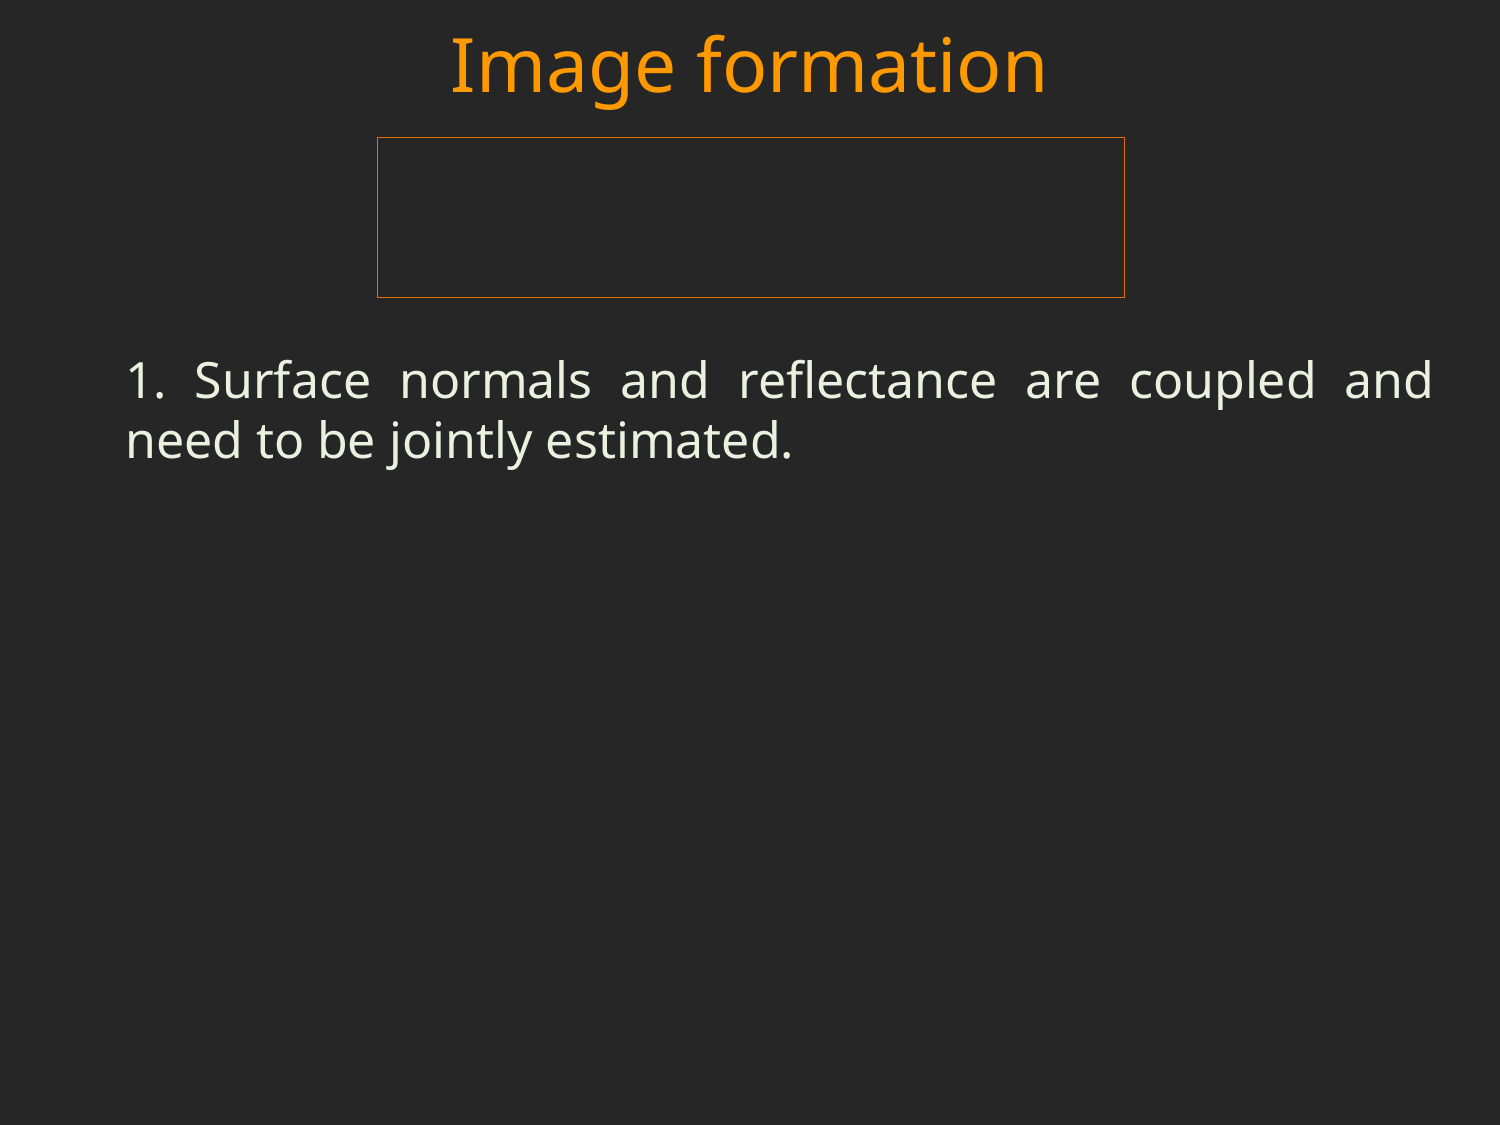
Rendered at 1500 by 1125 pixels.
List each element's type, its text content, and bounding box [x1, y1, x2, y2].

list 1. Surface normals and reflectance are coupled and need to be jointly estimated. [109, 340, 1450, 616]
title Image formation [75, 0, 1425, 125]
